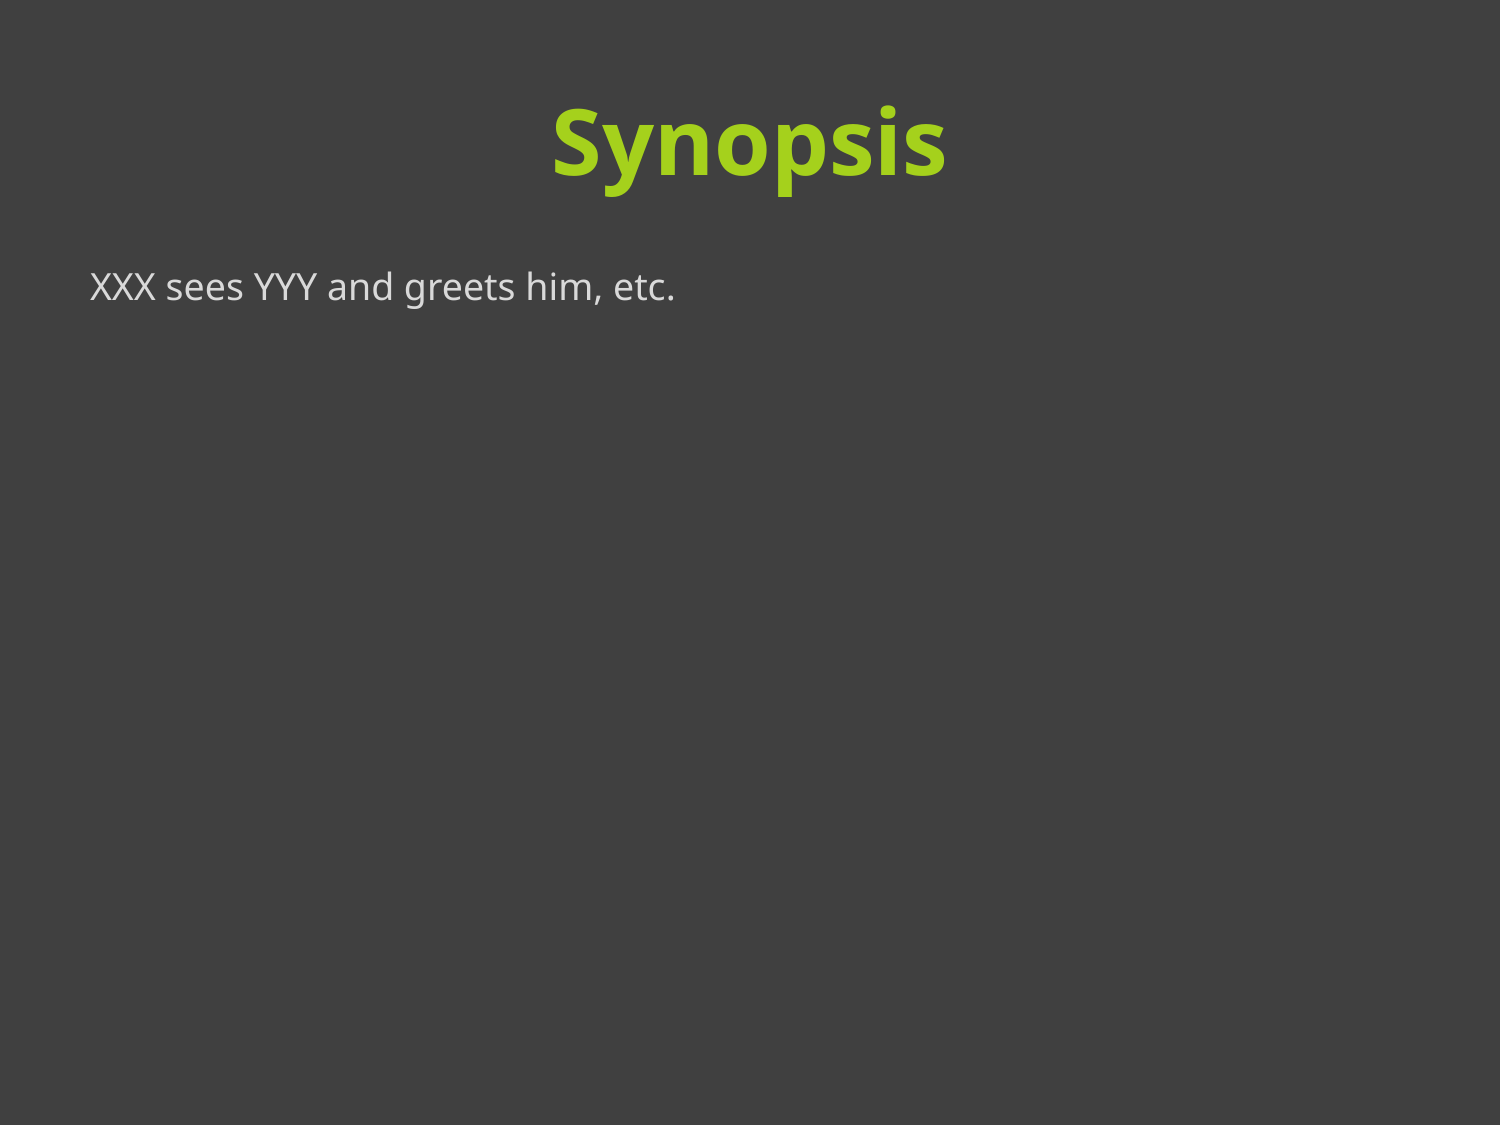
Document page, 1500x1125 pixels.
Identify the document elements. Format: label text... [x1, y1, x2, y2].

title Synopsis [75, 45, 1425, 233]
list XXX sees YYY and greets him, etc. [75, 255, 1471, 932]
